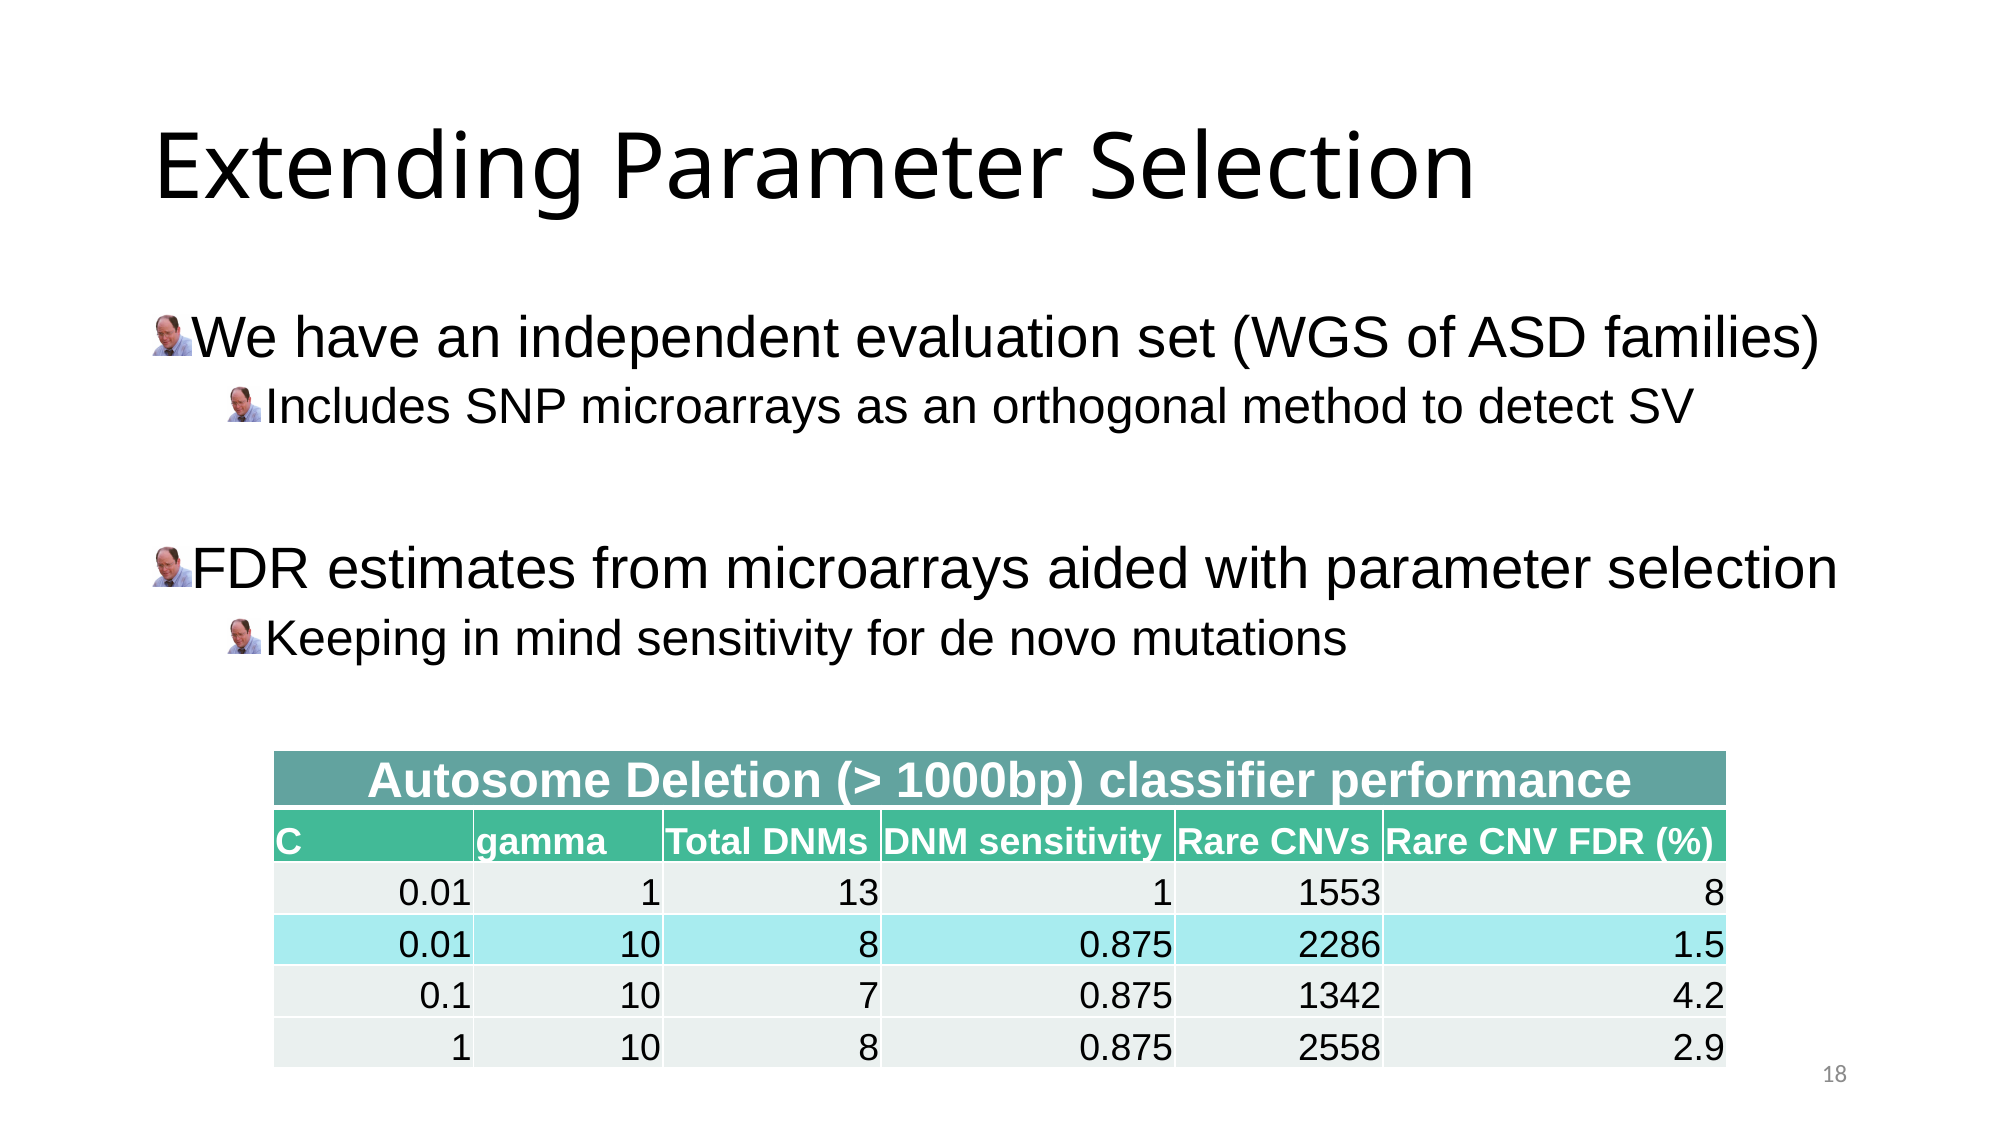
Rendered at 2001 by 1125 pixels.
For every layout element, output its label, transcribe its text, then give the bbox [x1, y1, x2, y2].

table_cell Rare CNVs [1176, 810, 1382, 861]
table_cell 1342 [1176, 966, 1382, 1016]
table_cell 0.875 [882, 1018, 1174, 1067]
table_cell 0.875 [882, 966, 1174, 1016]
table_cell 8 [1384, 863, 1726, 913]
table_cell 8 [664, 1018, 880, 1067]
table_cell 7 [664, 966, 880, 1016]
table_cell 0.875 [882, 915, 1174, 964]
table_cell 2558 [1176, 1018, 1382, 1067]
picture [152, 314, 192, 356]
table_cell 8 [664, 915, 880, 964]
picture [227, 386, 261, 422]
picture [152, 546, 192, 587]
table_cell 13 [664, 863, 880, 913]
table_cell Rare CNV FDR (%) [1384, 810, 1726, 861]
picture [227, 618, 261, 654]
table_cell 0.01 [274, 863, 473, 913]
table_cell 0.1 [274, 966, 473, 1016]
table_cell 1 [274, 1018, 473, 1067]
table_cell 1 [474, 863, 662, 913]
table_cell 1553 [1176, 863, 1382, 913]
title Extending Parameter Selection [137, 59, 1863, 278]
table_cell 1 [882, 863, 1174, 913]
table_cell DNM sensitivity [882, 810, 1174, 861]
table_cell 2.9 [1384, 1018, 1726, 1067]
table_cell gamma [474, 810, 662, 861]
table_header Autosome Deletion (> 1000bp) classifier performance [274, 751, 1726, 805]
table_cell C [274, 810, 473, 861]
table_cell 2286 [1176, 915, 1382, 964]
table_cell 10 [474, 915, 662, 964]
table_cell 4.2 [1384, 966, 1726, 1016]
slide_number 18 [1412, 1042, 1863, 1103]
list We have an independent evaluation set (WGS of ASD families) Includes SNP microarrays as an orthogonal method to detect SV FDR estimates from microarrays aided with parameter selection Keeping in mind sensitivity for de novo mutations [137, 299, 1863, 1014]
table_cell 0.01 [274, 915, 473, 964]
table_cell 10 [474, 966, 662, 1016]
table_cell Total DNMs [664, 810, 880, 861]
table_cell 10 [474, 1018, 662, 1067]
table_cell 1.5 [1384, 915, 1726, 964]
